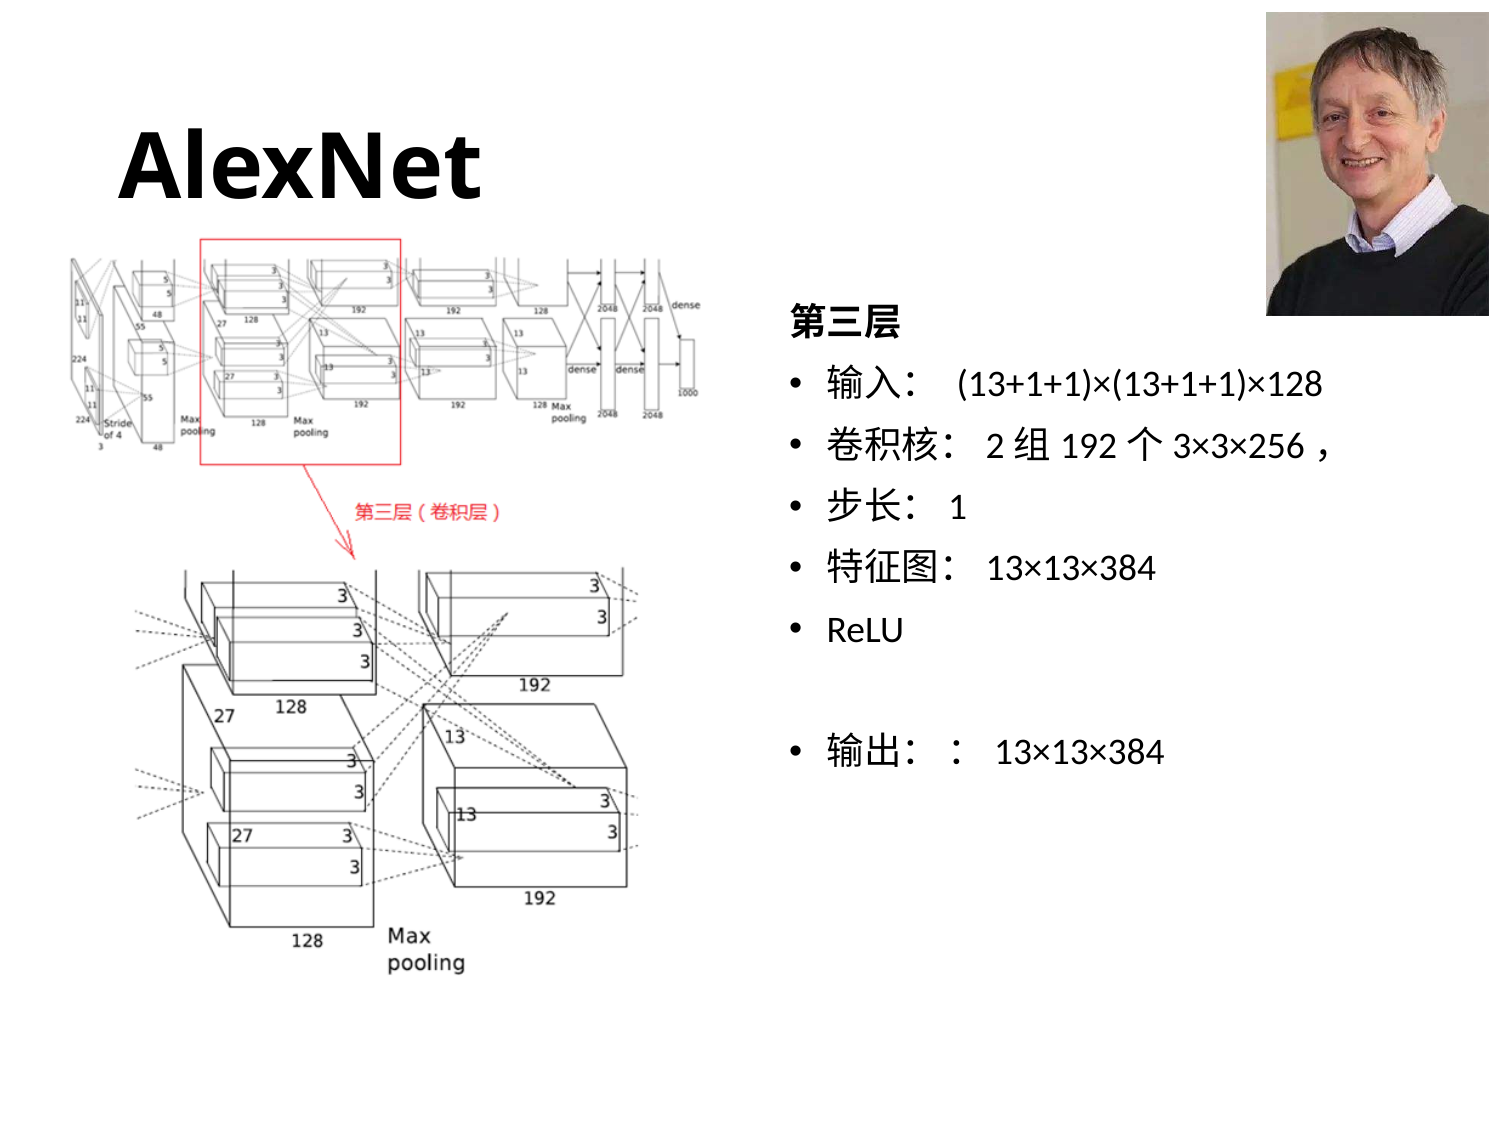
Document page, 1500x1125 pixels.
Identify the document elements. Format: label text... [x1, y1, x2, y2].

list 第三层 输入： (13+1+1)×(13+1+1)×128 卷积核：2组192个3×3×256， 步长：1 特征图：13×13×384 ReLU 输出： ：13×13×384 [774, 295, 1473, 1082]
picture [48, 227, 724, 1054]
picture [1266, 12, 1489, 316]
title AlexNet [103, 59, 1266, 278]
